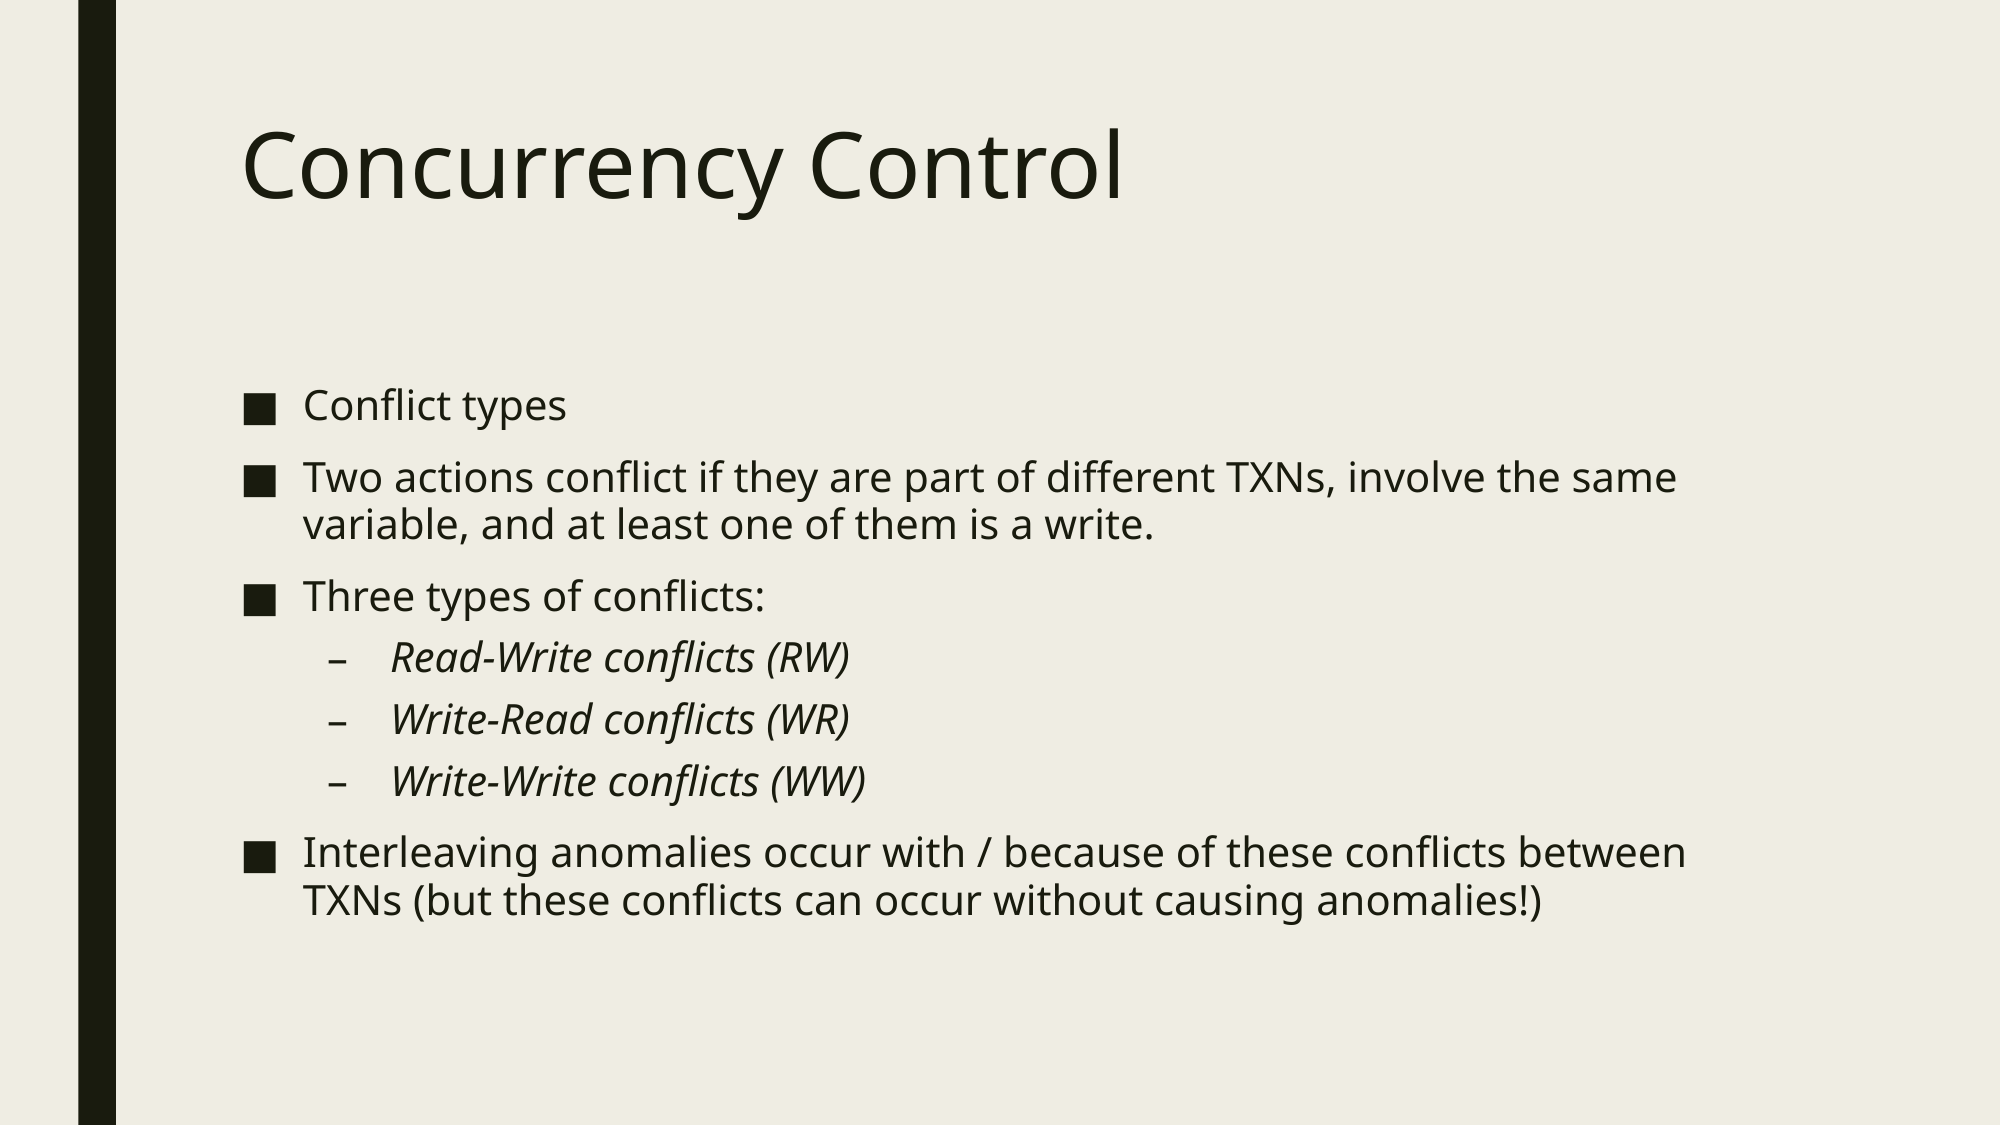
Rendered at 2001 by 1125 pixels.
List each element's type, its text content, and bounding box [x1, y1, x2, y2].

title Concurrency Control [225, 112, 1800, 357]
list Conflict types Two actions conflict if they are part of different TXNs, involve the same variable, and at least one of them is a write. Three types of conflicts: Read-Write conflicts (RW) Write-Read conflicts (WR) Write-Write conflicts (WW) Interleaving anomalies occur with / because of these conflicts between TXNs (but these conflicts can occur without causing anomalies!) [225, 375, 1800, 963]
